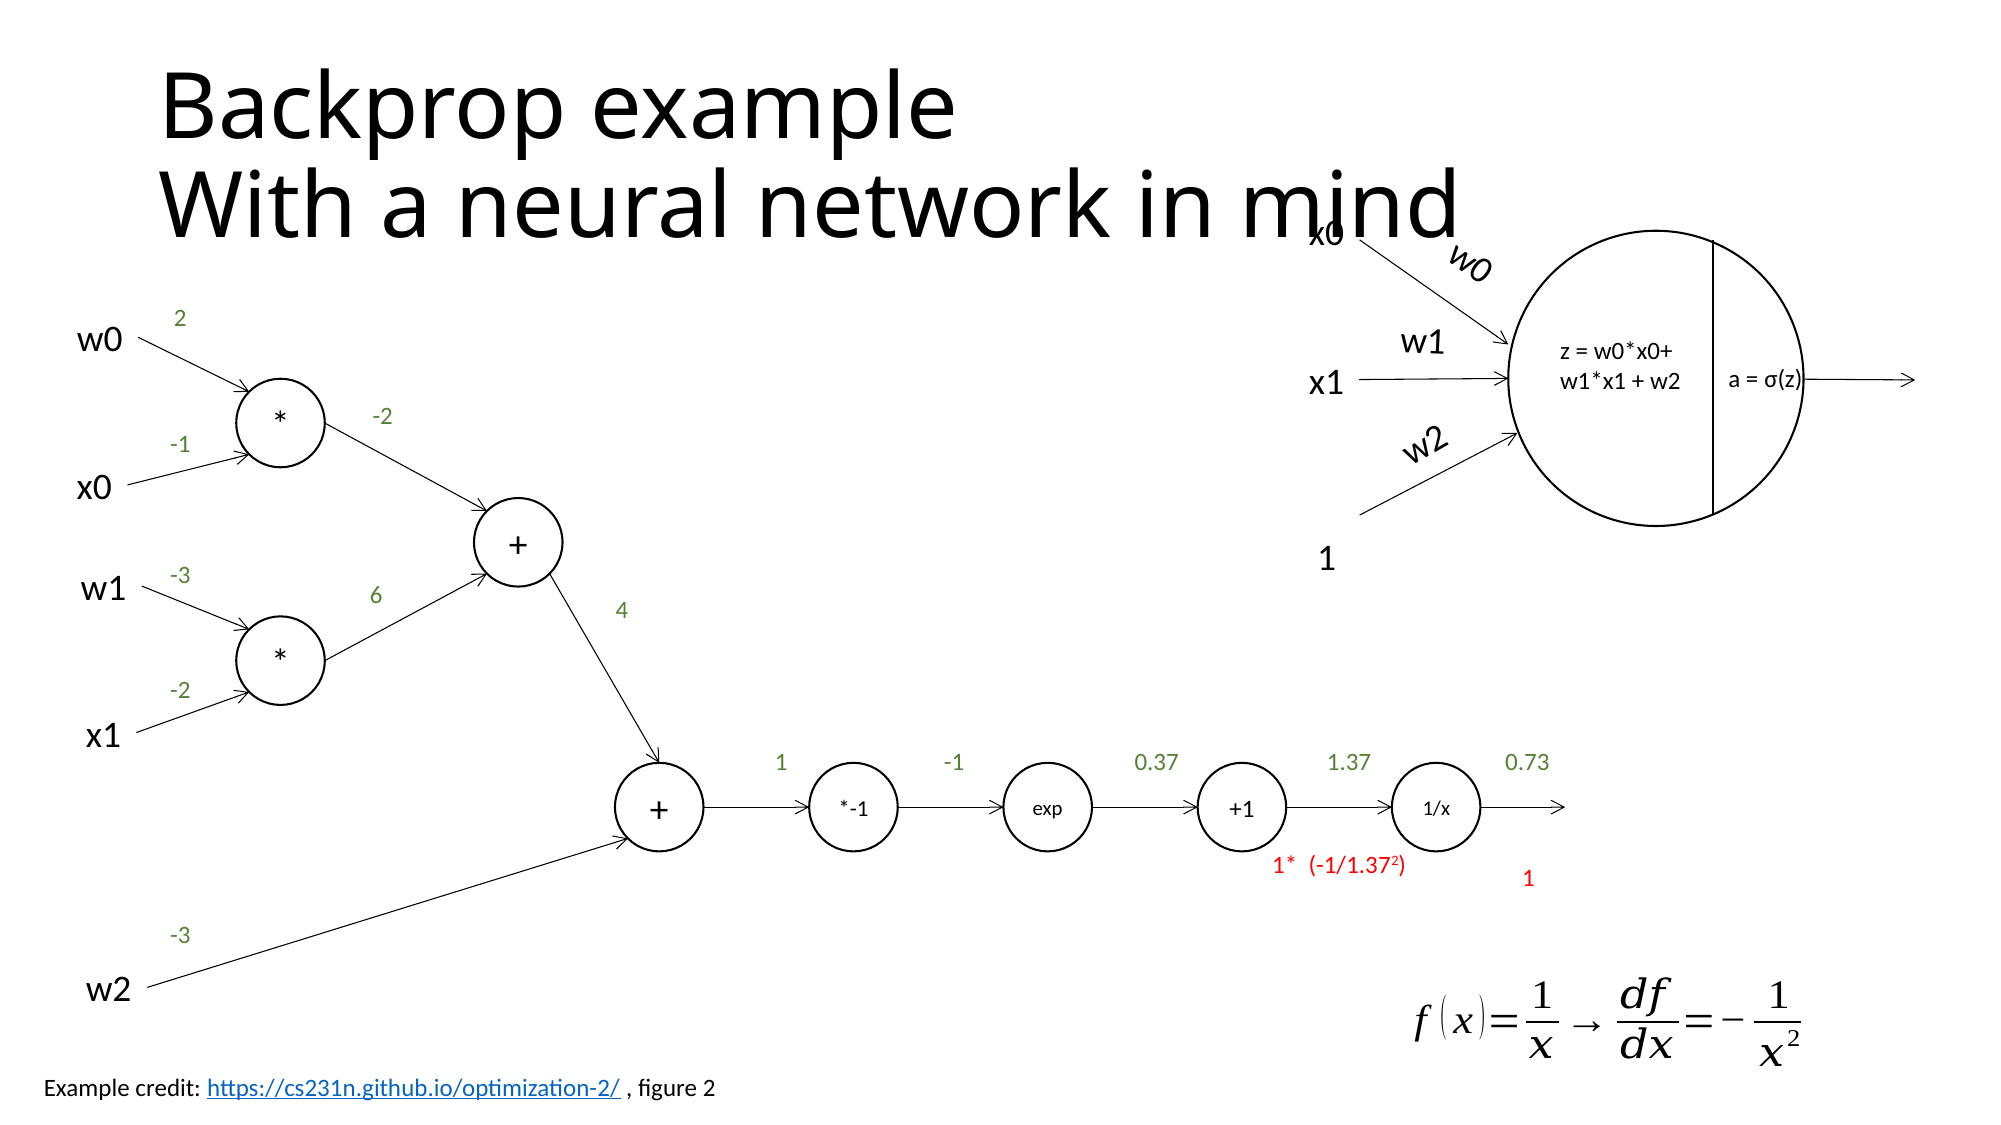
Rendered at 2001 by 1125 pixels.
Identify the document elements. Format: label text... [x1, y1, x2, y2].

text_box Example credit: https://cs231n.github.io/optimization-2/ , figure 2 [28, 1063, 737, 1109]
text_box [1293, 200, 1916, 587]
title Backprop example With a neural network in mind [143, 49, 1869, 268]
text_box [61, 293, 1566, 1018]
